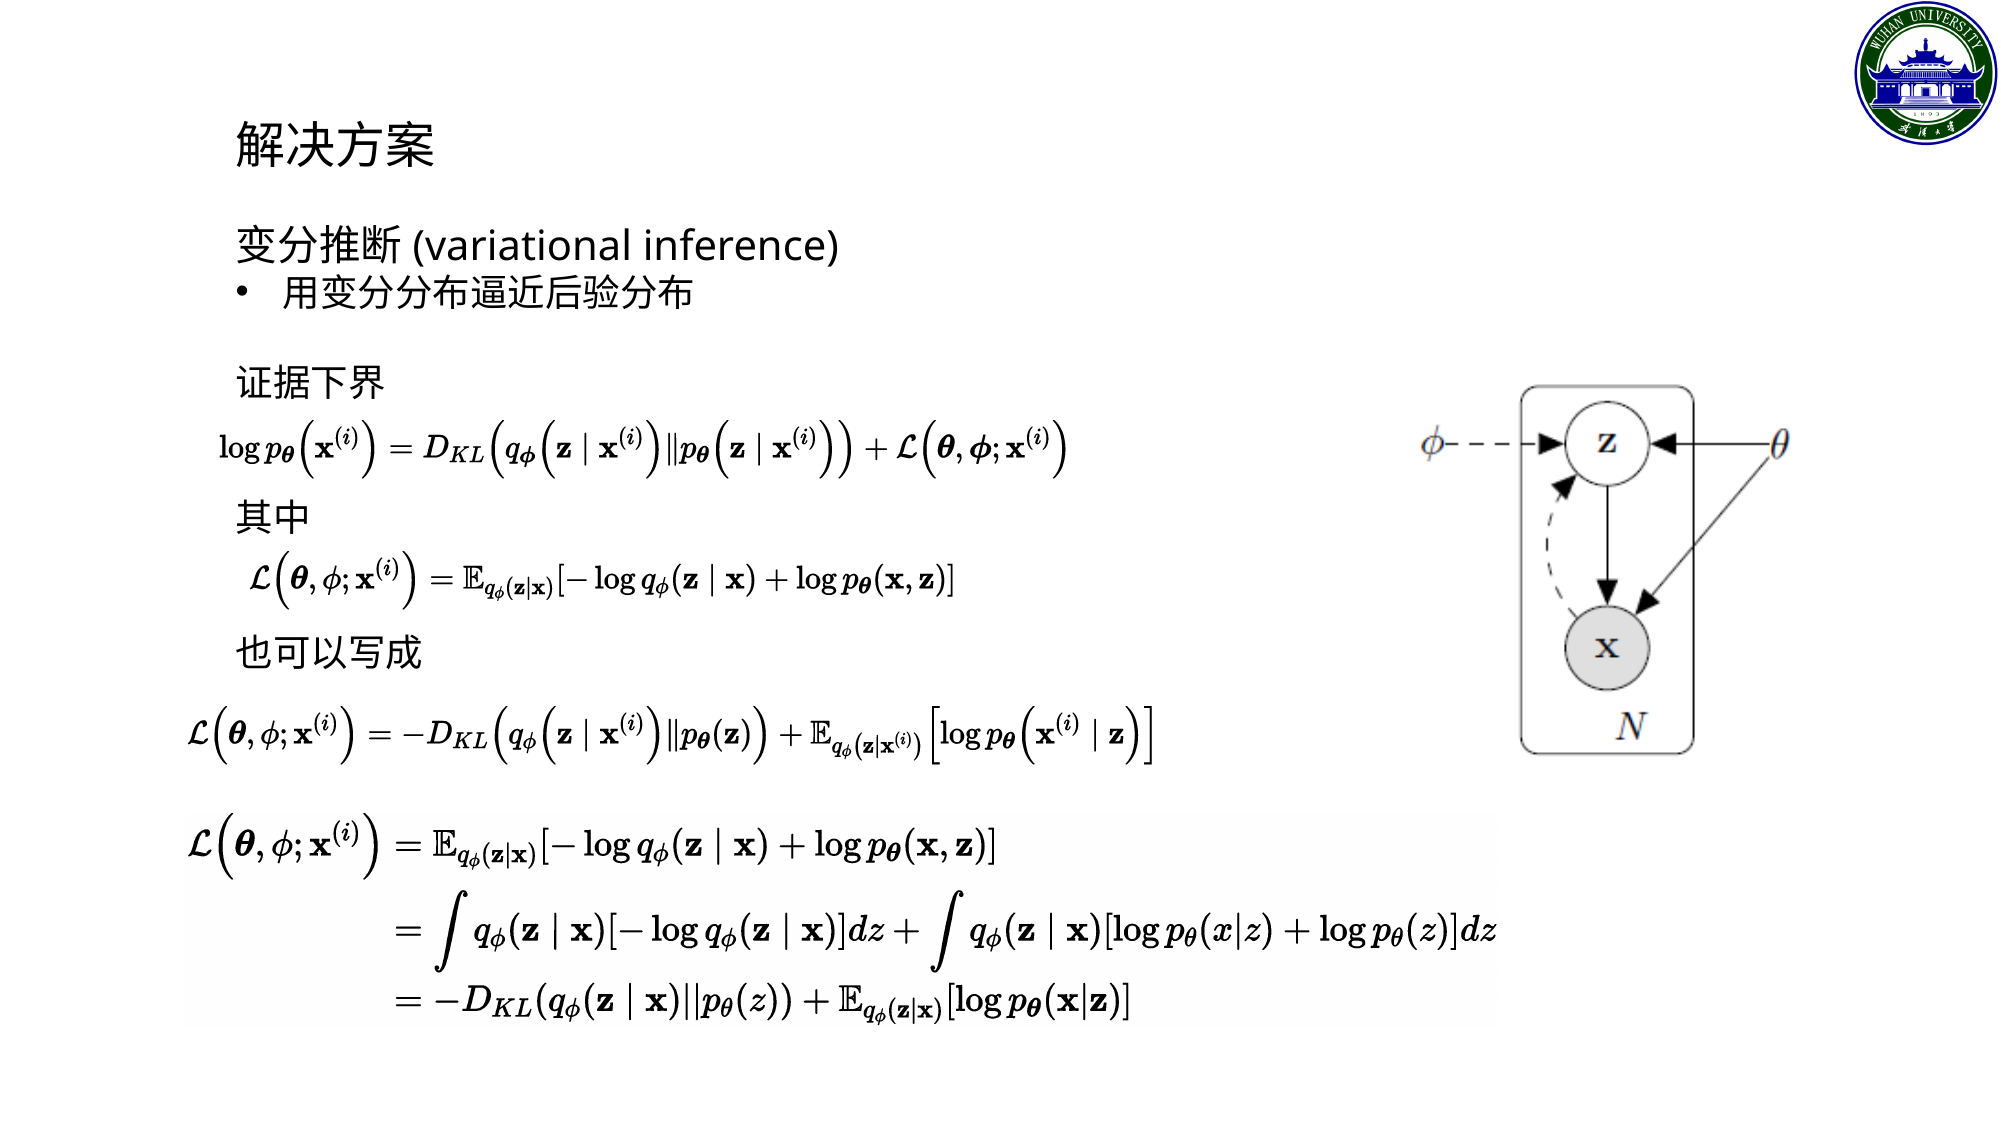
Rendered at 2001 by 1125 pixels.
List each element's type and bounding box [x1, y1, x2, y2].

picture [1378, 330, 1836, 795]
picture [217, 420, 1068, 481]
picture [184, 706, 1154, 767]
picture [184, 813, 1499, 1028]
picture [1853, 0, 2000, 147]
picture [246, 551, 955, 612]
